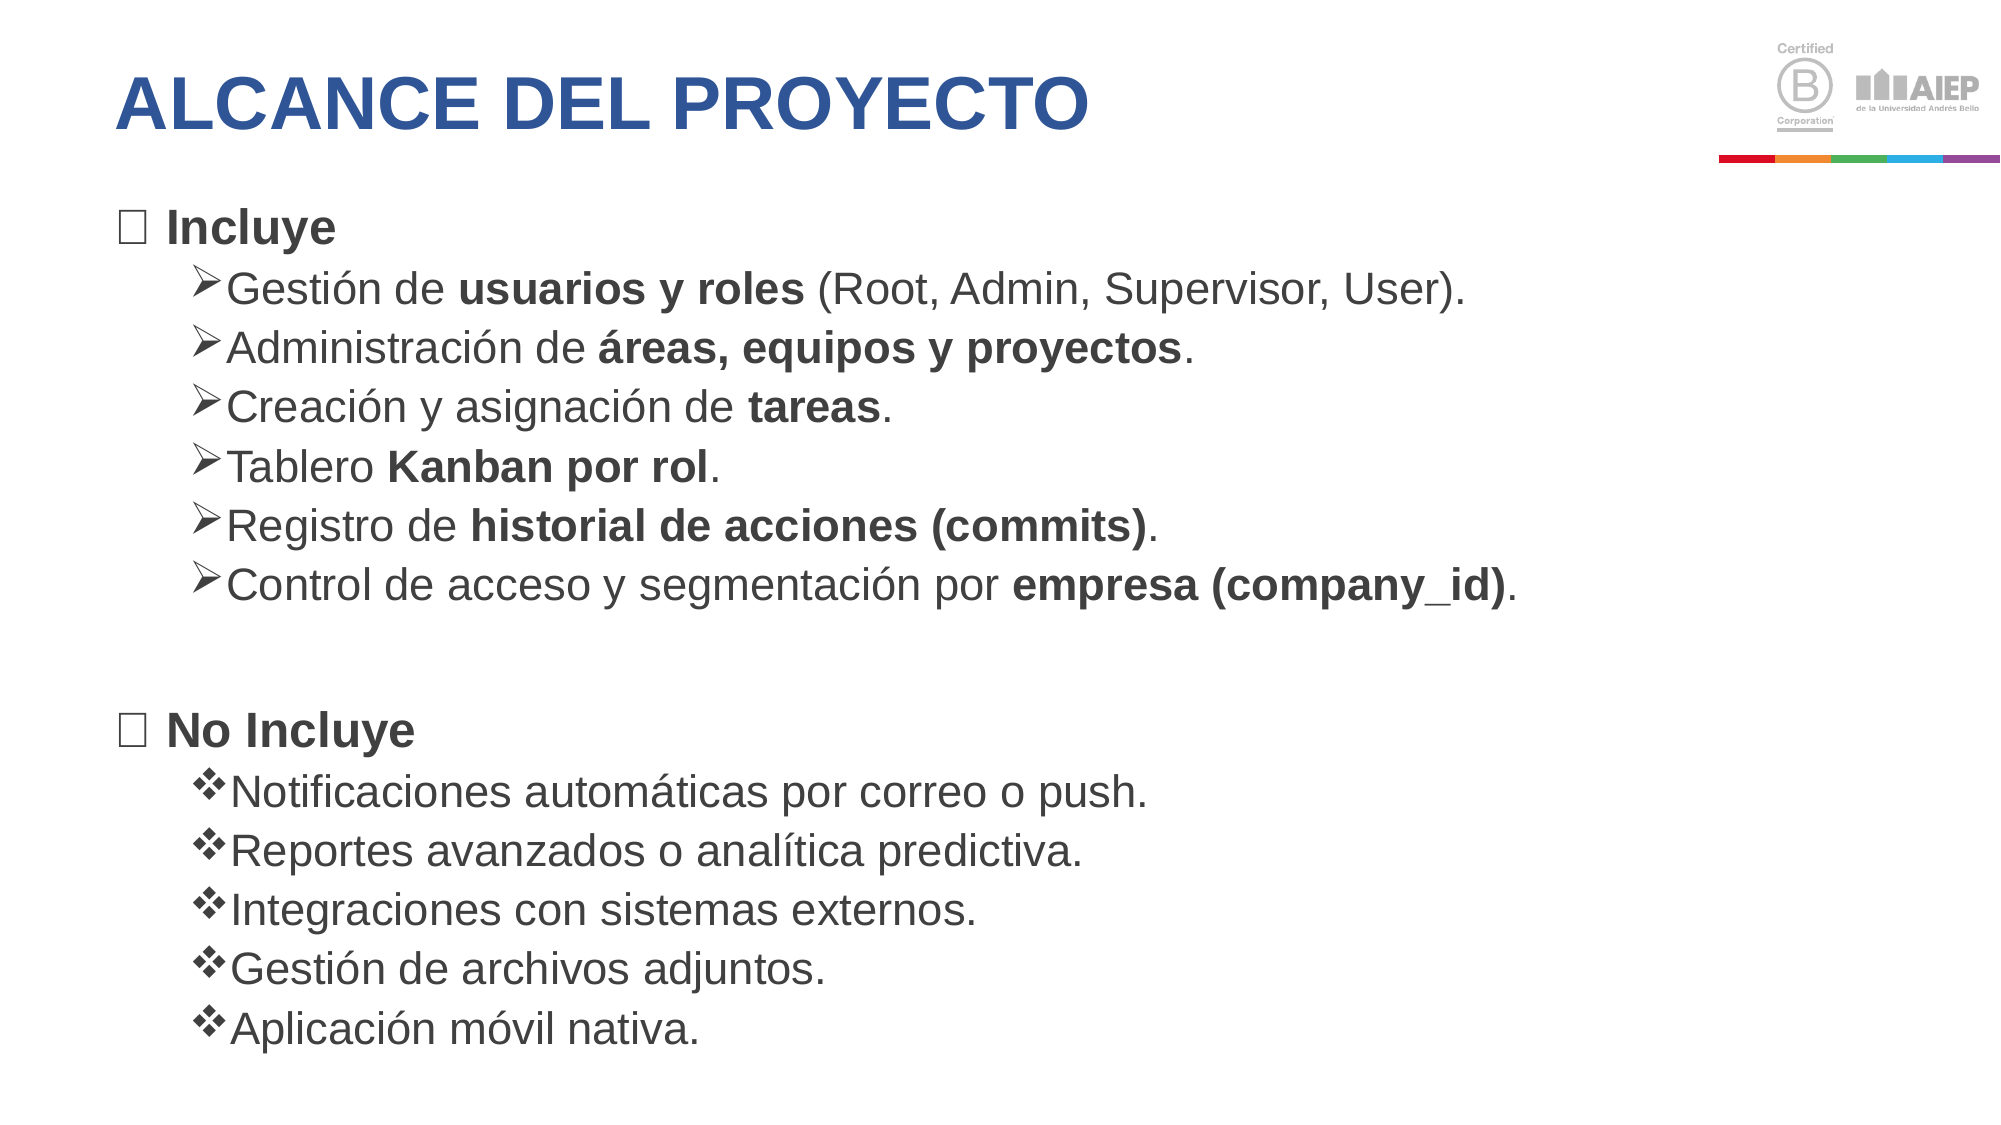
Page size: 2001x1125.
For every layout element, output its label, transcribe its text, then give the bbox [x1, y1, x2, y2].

list ✅ Incluye Gestión de usuarios y roles (Root, Admin, Supervisor, User). Administración de áreas, equipos y proyectos. Creación y asignación de tareas. Tablero Kanban por rol. Registro de historial de acciones (commits). Control de acceso y segmentación por empresa (company_id). 🚫 No Incluye Notificaciones automáticas por correo o push. Reportes avanzados o analítica predictiva. Integraciones con sistemas externos. Gestión de archivos adjuntos. Aplicación móvil nativa. [99, 194, 1900, 1071]
title Alcance del Proyecto [99, 48, 1719, 163]
